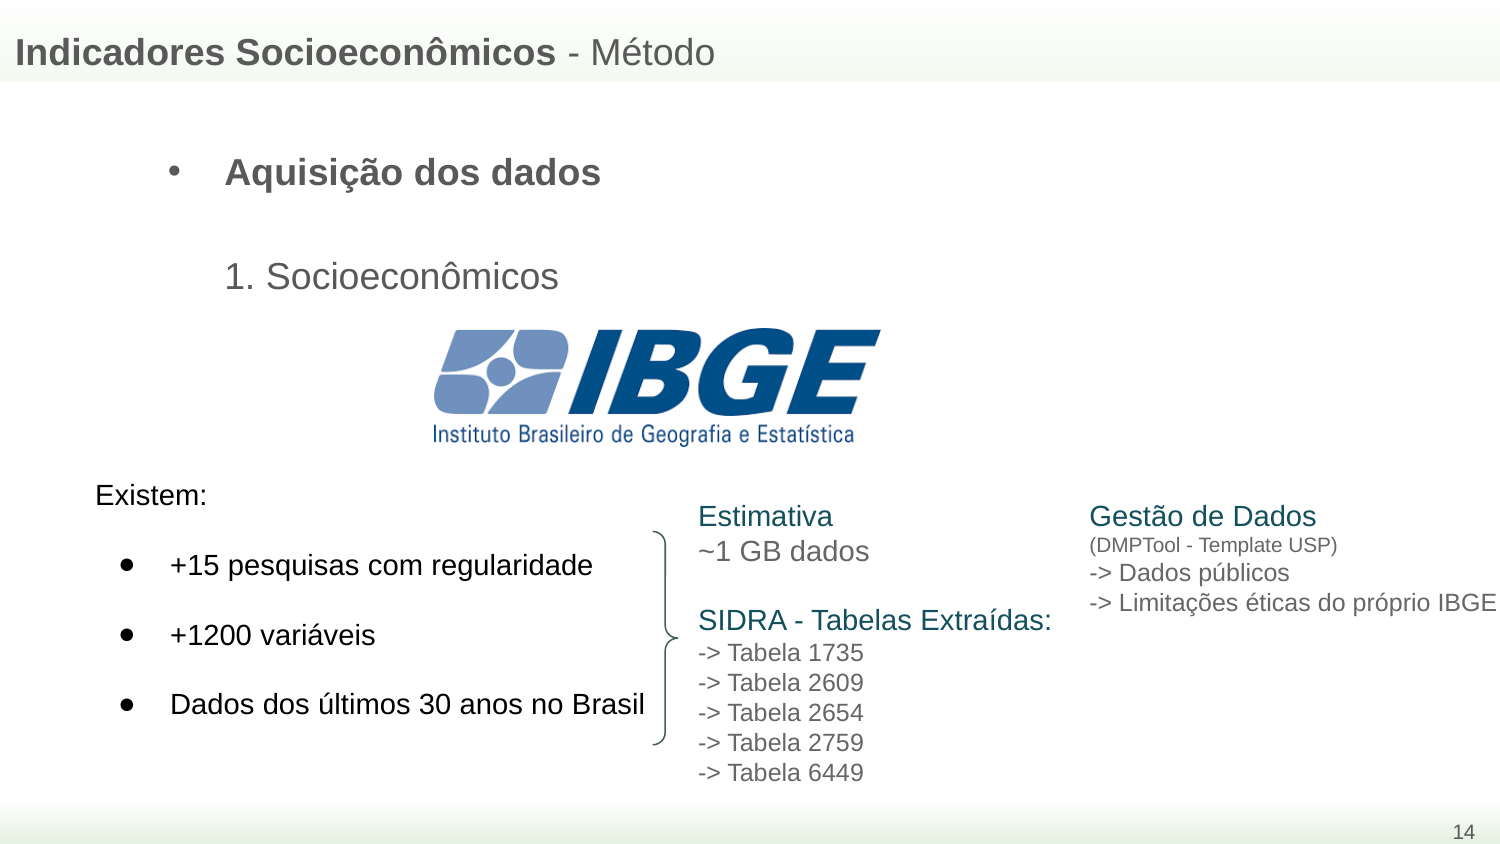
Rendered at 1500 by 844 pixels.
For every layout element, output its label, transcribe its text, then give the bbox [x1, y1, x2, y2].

slide_number ‹#› [1400, 798, 1491, 844]
list Aquisição dos dados 1. Socioeconômicos [134, 126, 1336, 481]
text_box Existem: +15 pesquisas com regularidade +1200 variáveis Dados dos últimos 30 anos no Brasil [80, 461, 981, 761]
text_box [652, 531, 678, 745]
picture [433, 328, 881, 447]
list Indicadores Socioeconômicos - Método [0, 0, 1483, 100]
text_box Estimativa ~1 GB dados SIDRA - Tabelas Extraídas: -> Tabela 1735 -> Tabela 2609 -> Tabela 2654 -> Tabela 2759 -> Tabela 6449 [683, 481, 1074, 795]
text_box Gestão de Dados (DMPTool - Template USP) -> Dados públicos -> Limitações éticas do próprio IBGE [1074, 481, 1500, 795]
